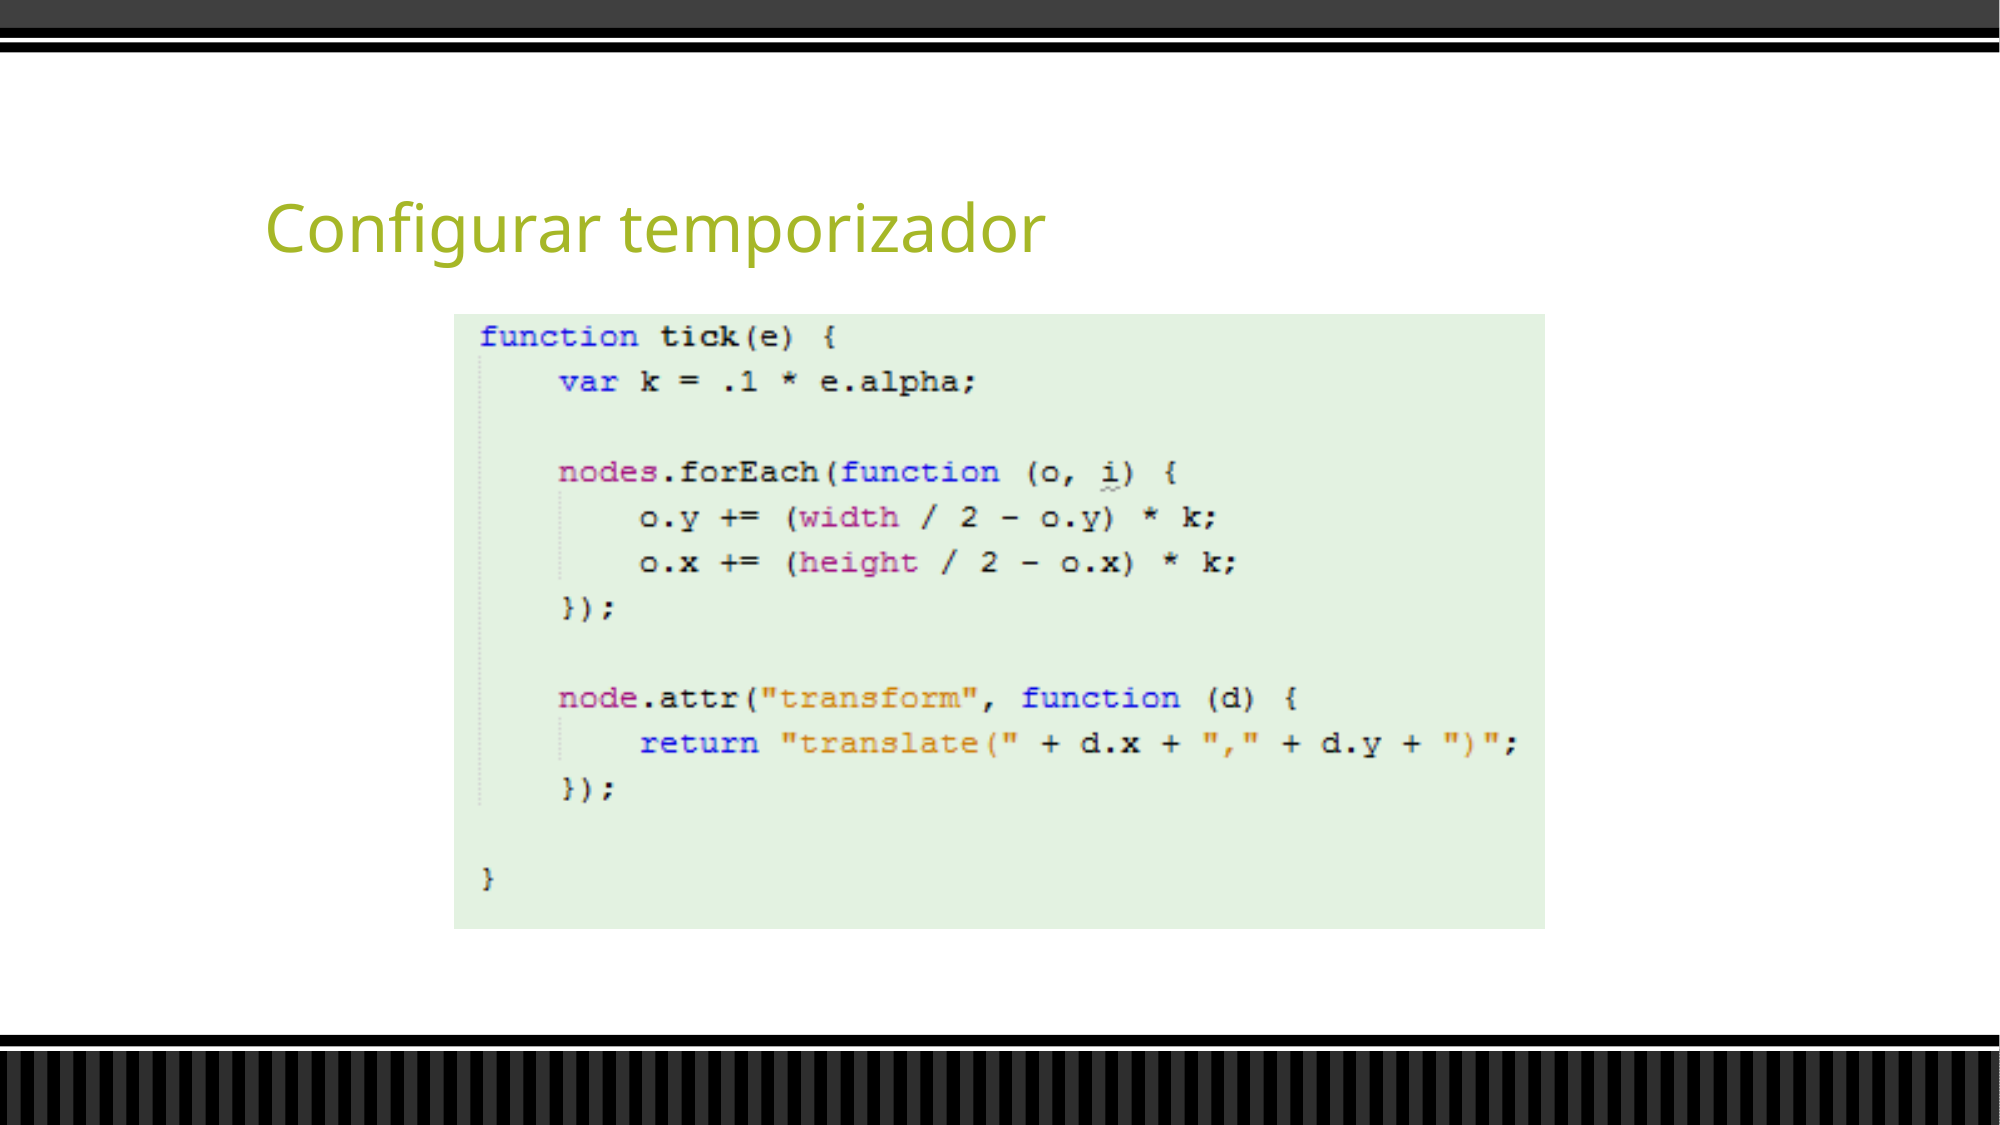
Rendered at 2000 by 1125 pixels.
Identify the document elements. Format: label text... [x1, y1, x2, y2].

title Configurar temporizador [249, 99, 1750, 275]
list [453, 313, 1546, 930]
